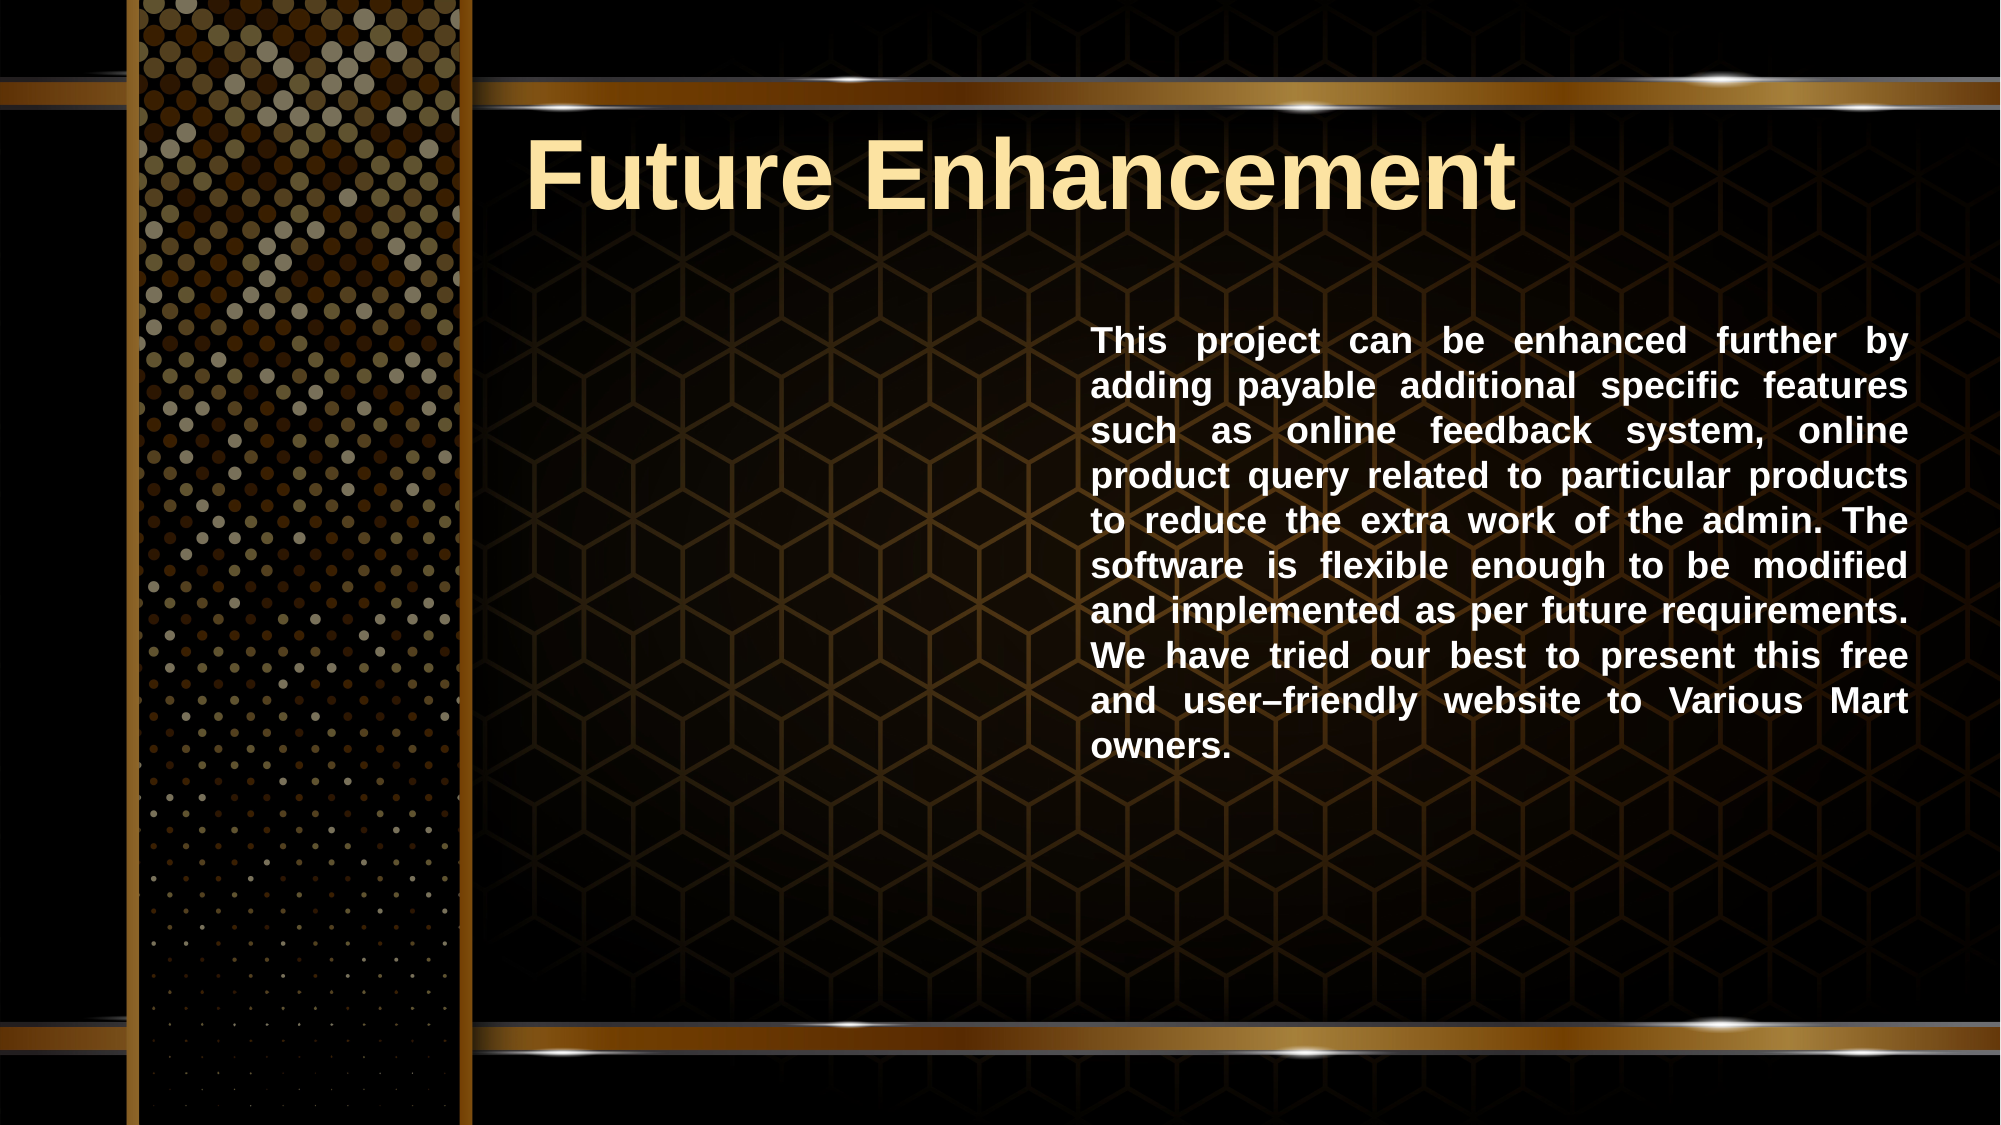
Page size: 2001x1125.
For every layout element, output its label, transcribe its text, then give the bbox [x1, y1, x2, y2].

text_box This project can be enhanced further by adding payable additional specific features such as online feedback system, online product query related to particular products to reduce the extra work of the admin. The software is flexible enough to be modified and implemented as per future requirements. We have tried our best to present this free and user–friendly website to Various Mart owners. [1075, 308, 1925, 774]
text_box Future Enhancement [231, 102, 1696, 237]
